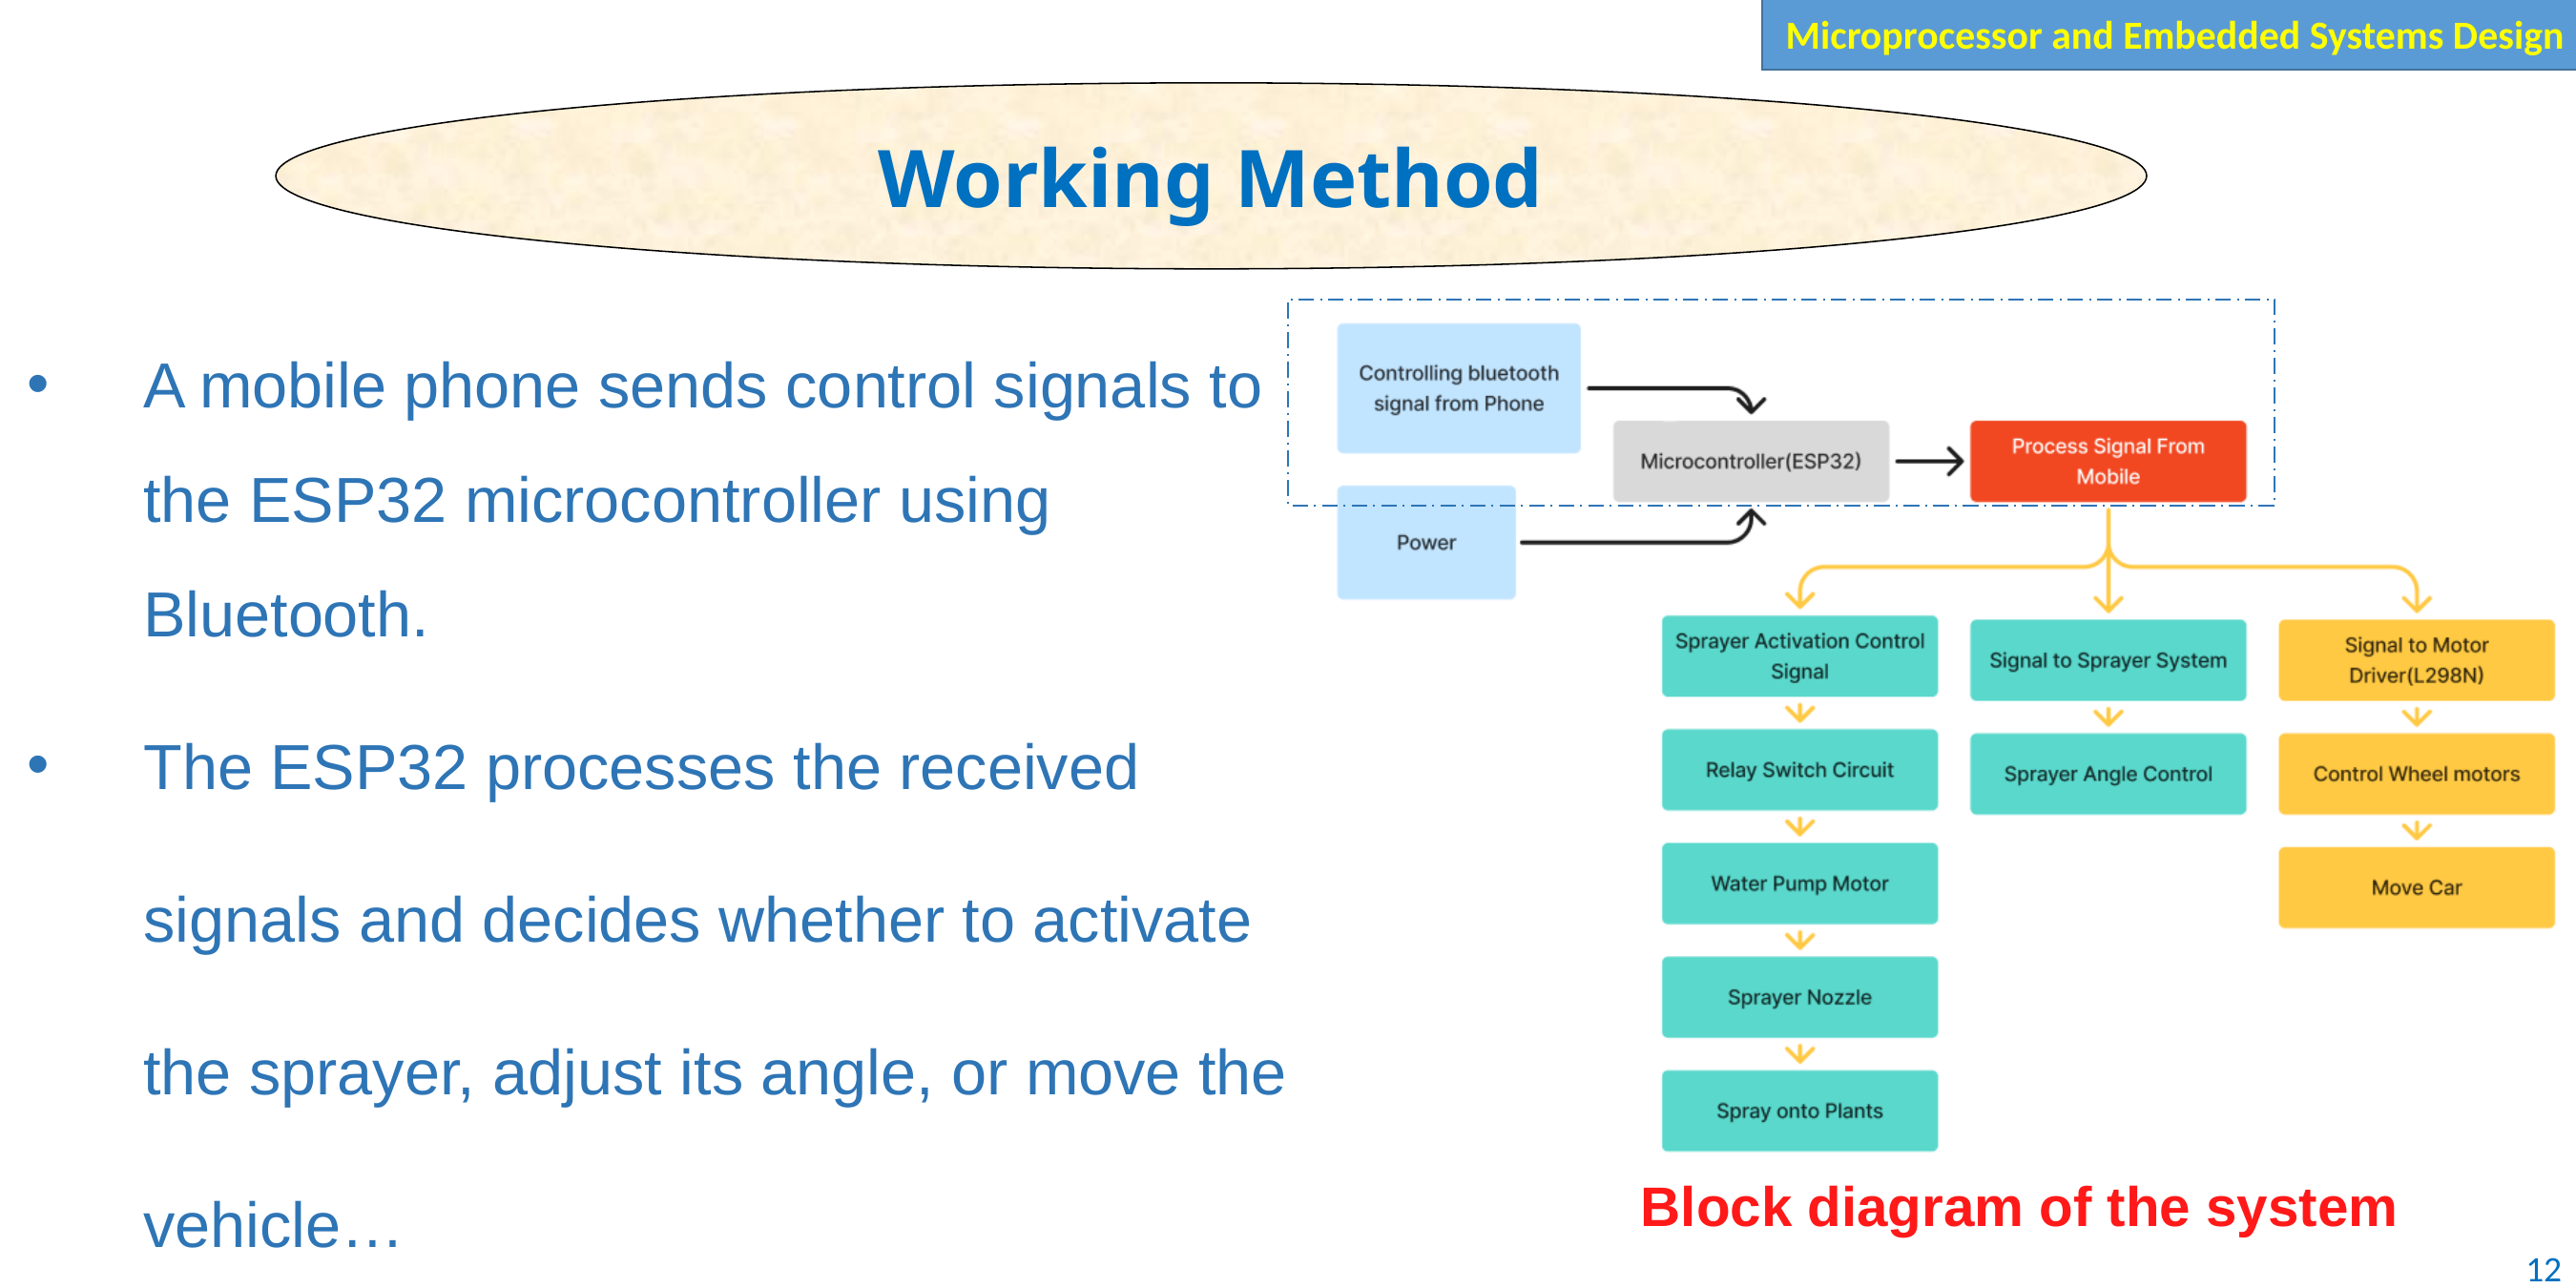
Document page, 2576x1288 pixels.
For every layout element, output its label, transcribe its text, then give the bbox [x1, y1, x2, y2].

text_box A mobile phone sends control signals to the ESP32 microcontroller using Bluetooth. The ESP32 processes the received signals and decides whether to activate the sprayer, adjust its angle, or move the vehicle… [12, 299, 1325, 1240]
slide_number 12 [2369, 1239, 2576, 1285]
text_box Block diagram of the system [1546, 1165, 2495, 1245]
text_box [1287, 299, 2275, 507]
text_box Working Method [276, 82, 2148, 269]
picture [1327, 309, 2564, 1165]
